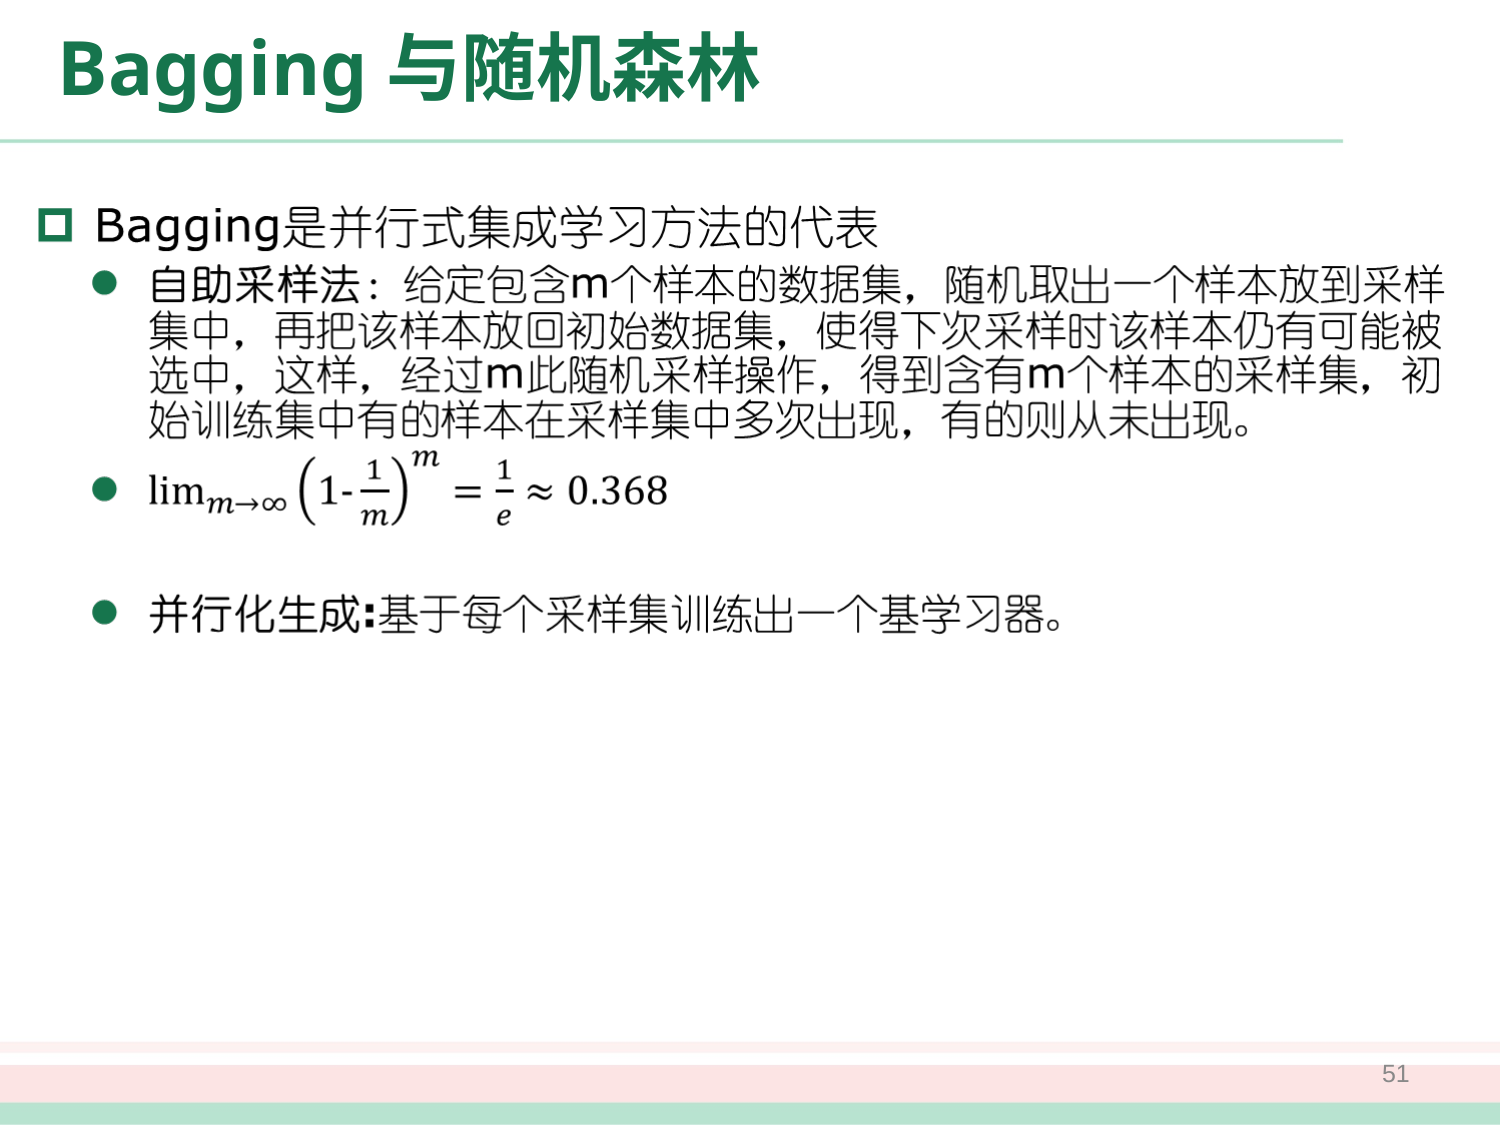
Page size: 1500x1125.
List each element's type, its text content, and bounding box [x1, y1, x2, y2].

slide_number 51 [1074, 1042, 1425, 1103]
picture [0, 0, 1500, 1125]
text_box [20, 188, 1472, 808]
title Bagging与随机森林 [42, 7, 1337, 135]
